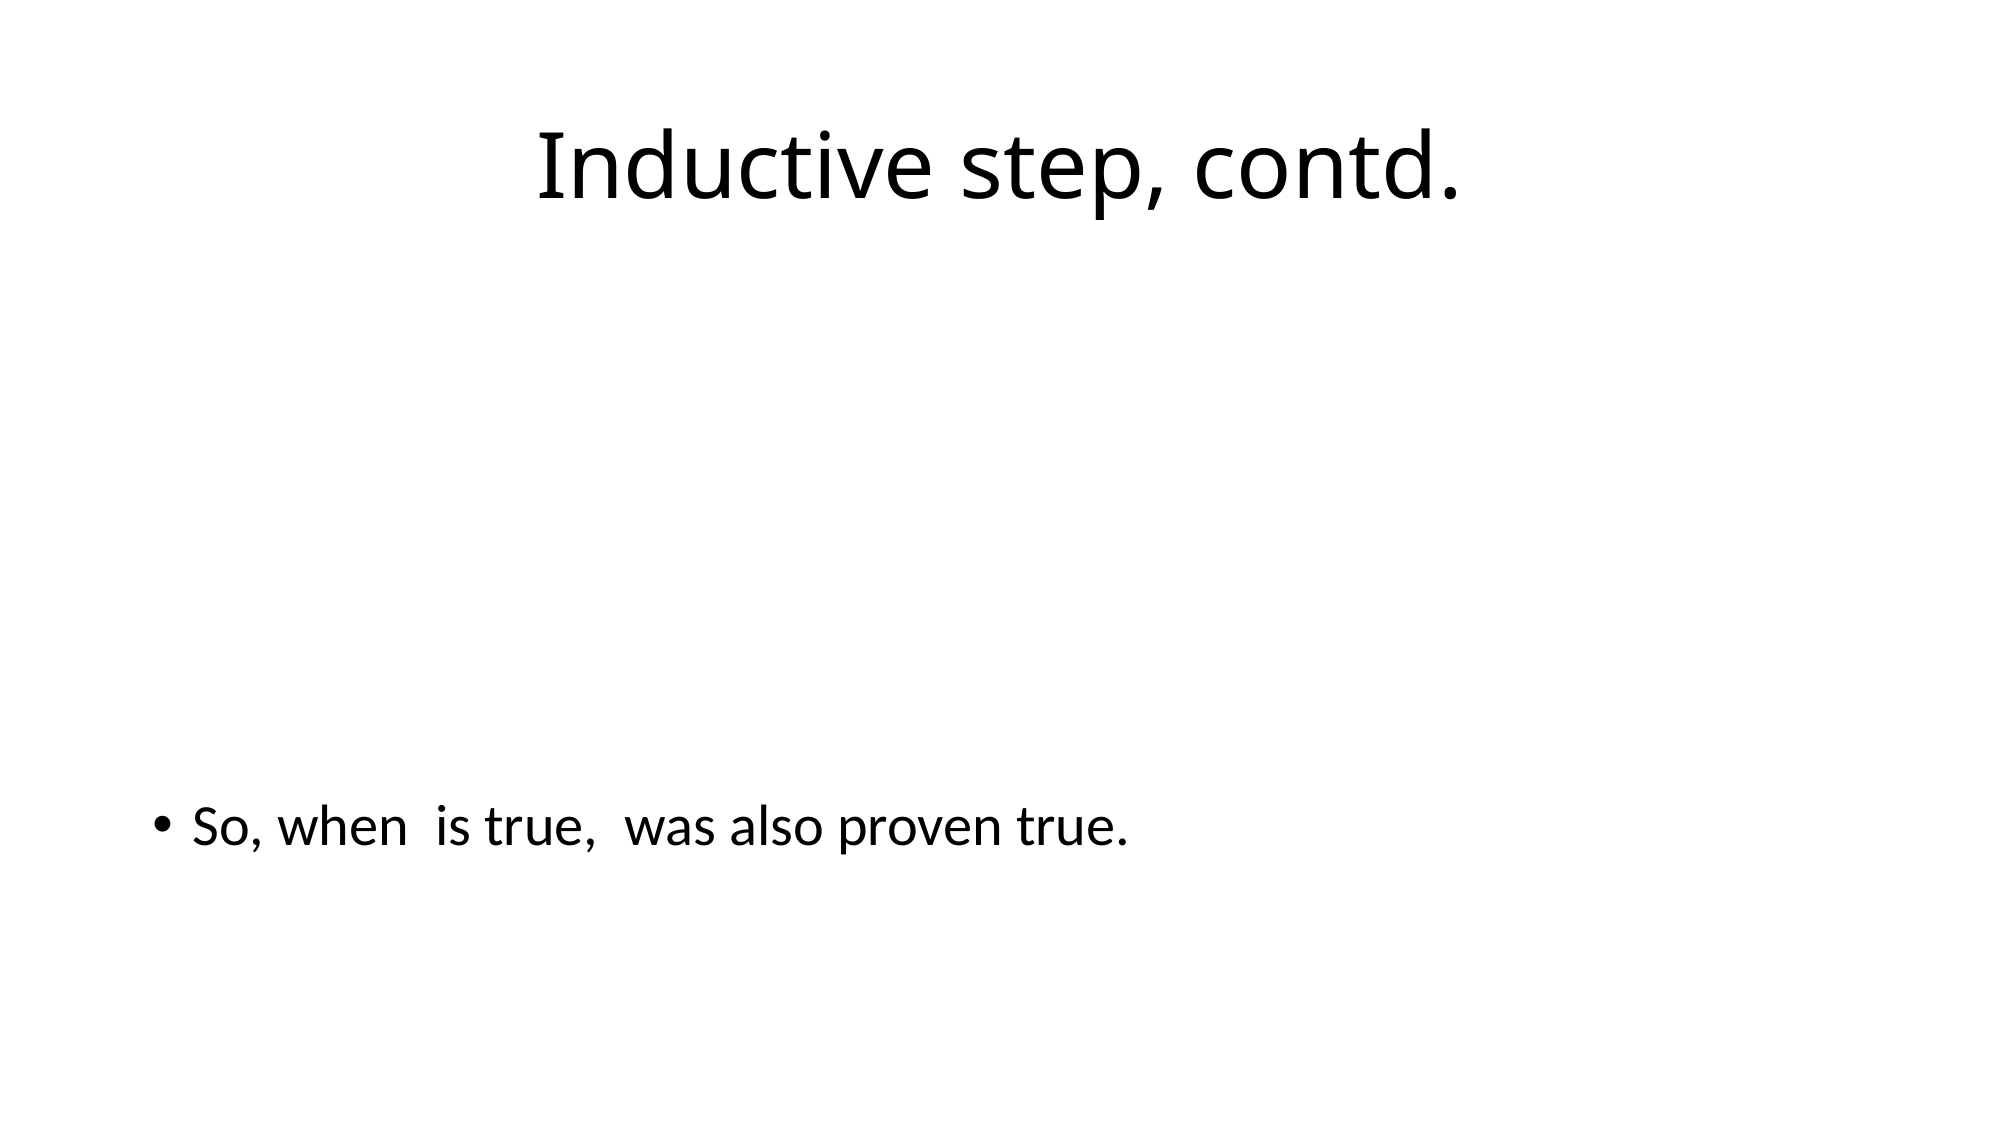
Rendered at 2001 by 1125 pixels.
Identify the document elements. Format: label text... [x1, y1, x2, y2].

title Inductive step, contd. [137, 59, 1863, 278]
